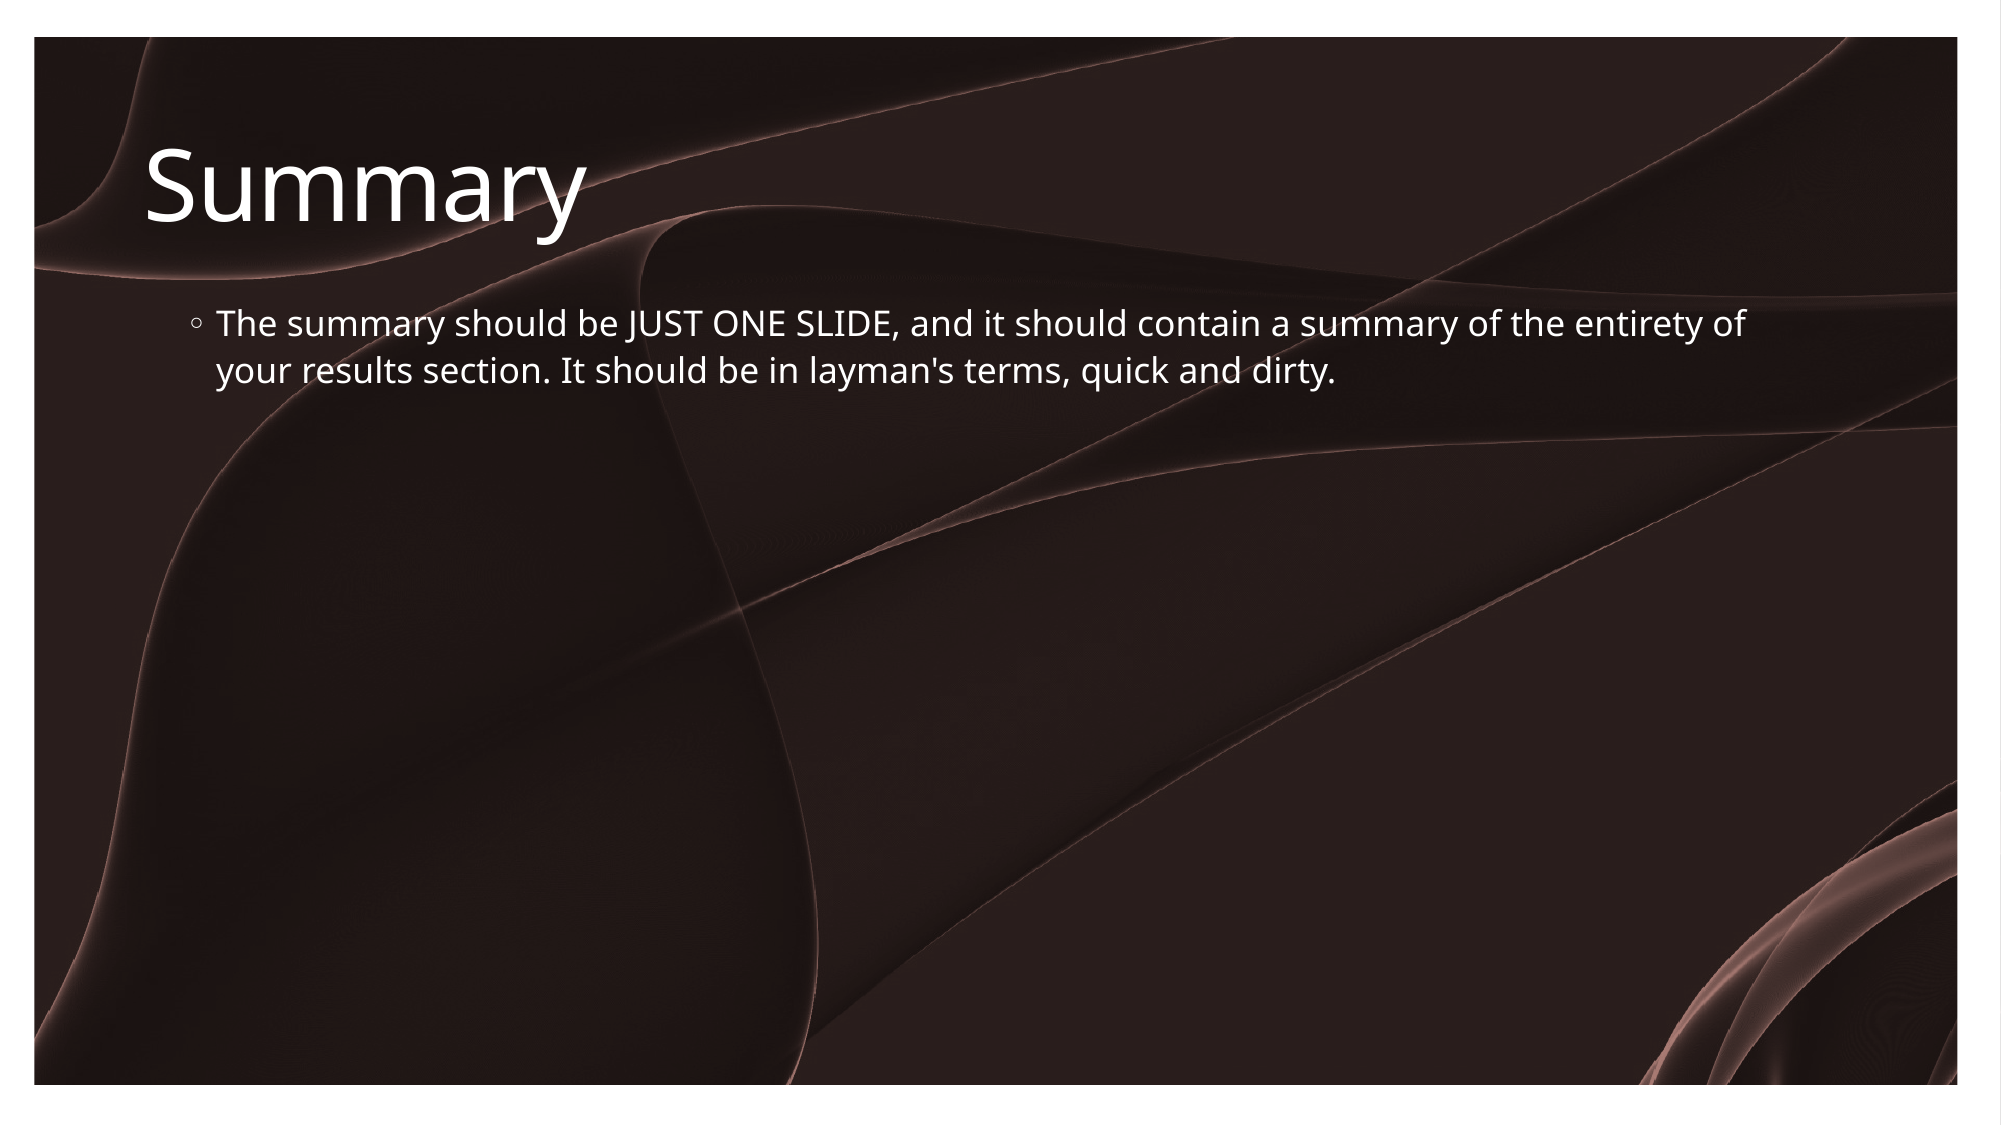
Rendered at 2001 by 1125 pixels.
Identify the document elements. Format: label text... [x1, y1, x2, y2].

list The summary should be JUST ONE SLIDE, and it should contain a summary of the entirety of your results section. It should be in layman's terms, quick and dirty. [171, 289, 1821, 922]
title Summary [128, 64, 1736, 315]
text_box [34, 37, 1958, 1085]
text_box [0, 0, 2000, 1125]
